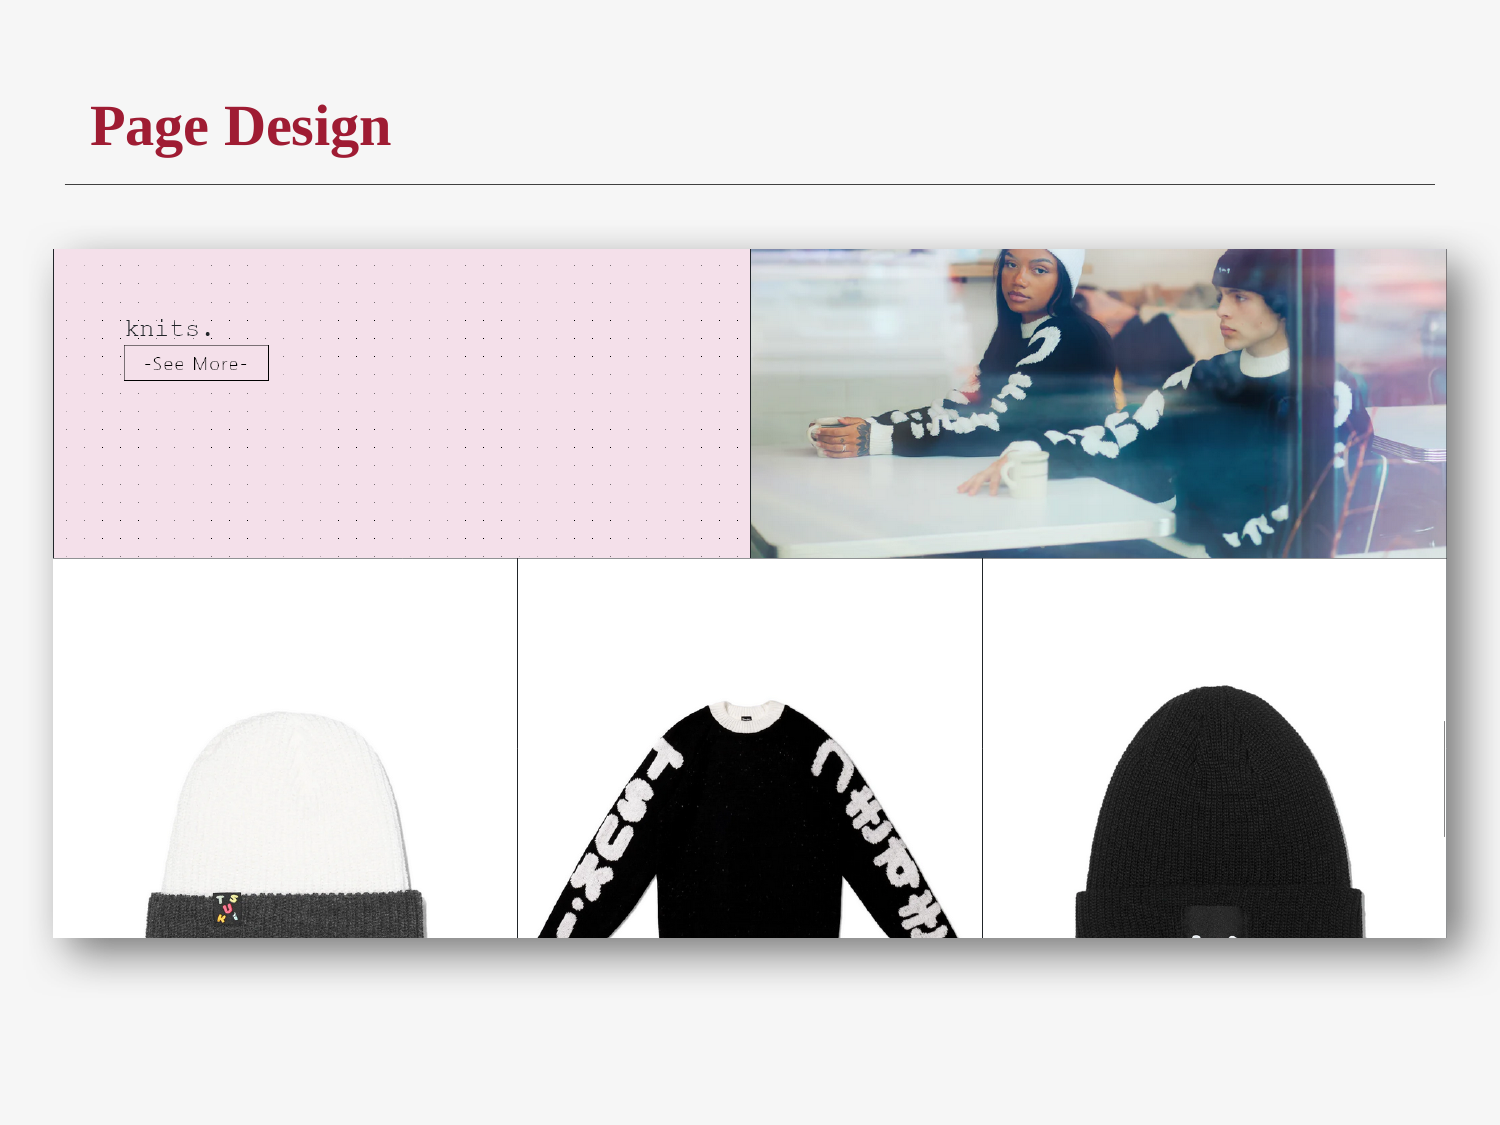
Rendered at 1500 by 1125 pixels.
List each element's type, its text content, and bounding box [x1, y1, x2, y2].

picture [0, 249, 1500, 1125]
title Page Design [12, 42, 500, 276]
